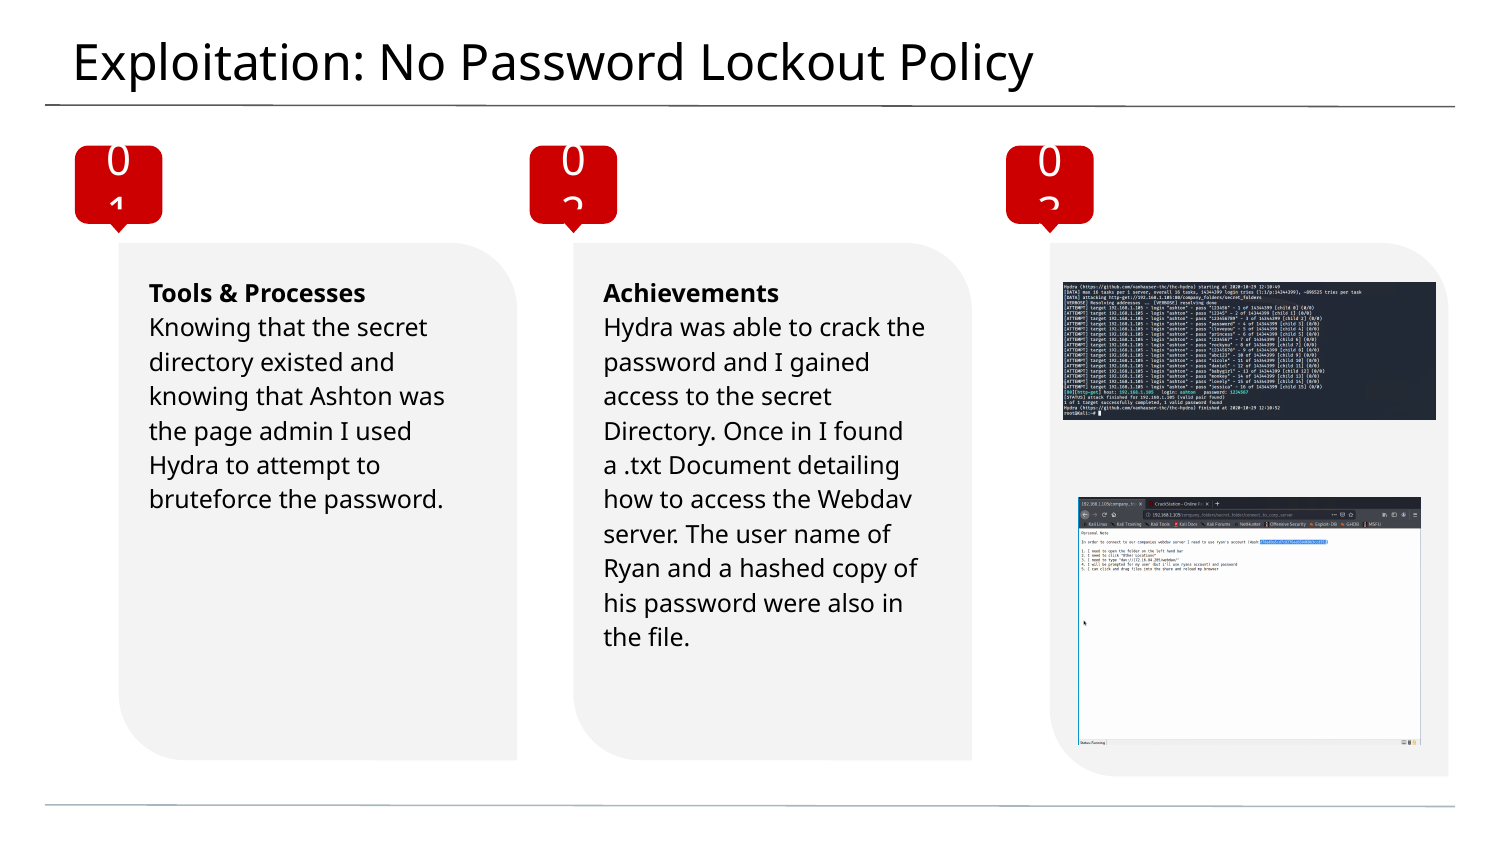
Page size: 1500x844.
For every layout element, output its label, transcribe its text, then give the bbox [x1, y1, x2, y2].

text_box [1005, 145, 1094, 234]
title Exploitation: No Password Lockout Policy [0, 0, 1500, 88]
text_box Tools & Processes Knowing that the secret directory existed and knowing that Ashton was the page admin I used Hydra to attempt to bruteforce the password. [118, 242, 508, 761]
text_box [529, 145, 618, 234]
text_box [74, 145, 163, 234]
text_box [1049, 243, 1054, 733]
text_box Achievements Hydra was able to crack the password and I gained access to the secret Directory. Once in I found a .txt Document detailing how to access the Webdav server. The user name of Ryan and a hashed copy of his password were also in the file. [573, 242, 972, 761]
picture [1063, 281, 1436, 420]
picture [1080, 497, 1421, 745]
text_box [1054, 242, 1444, 777]
text_box [1444, 285, 1449, 777]
text_box [508, 275, 518, 761]
